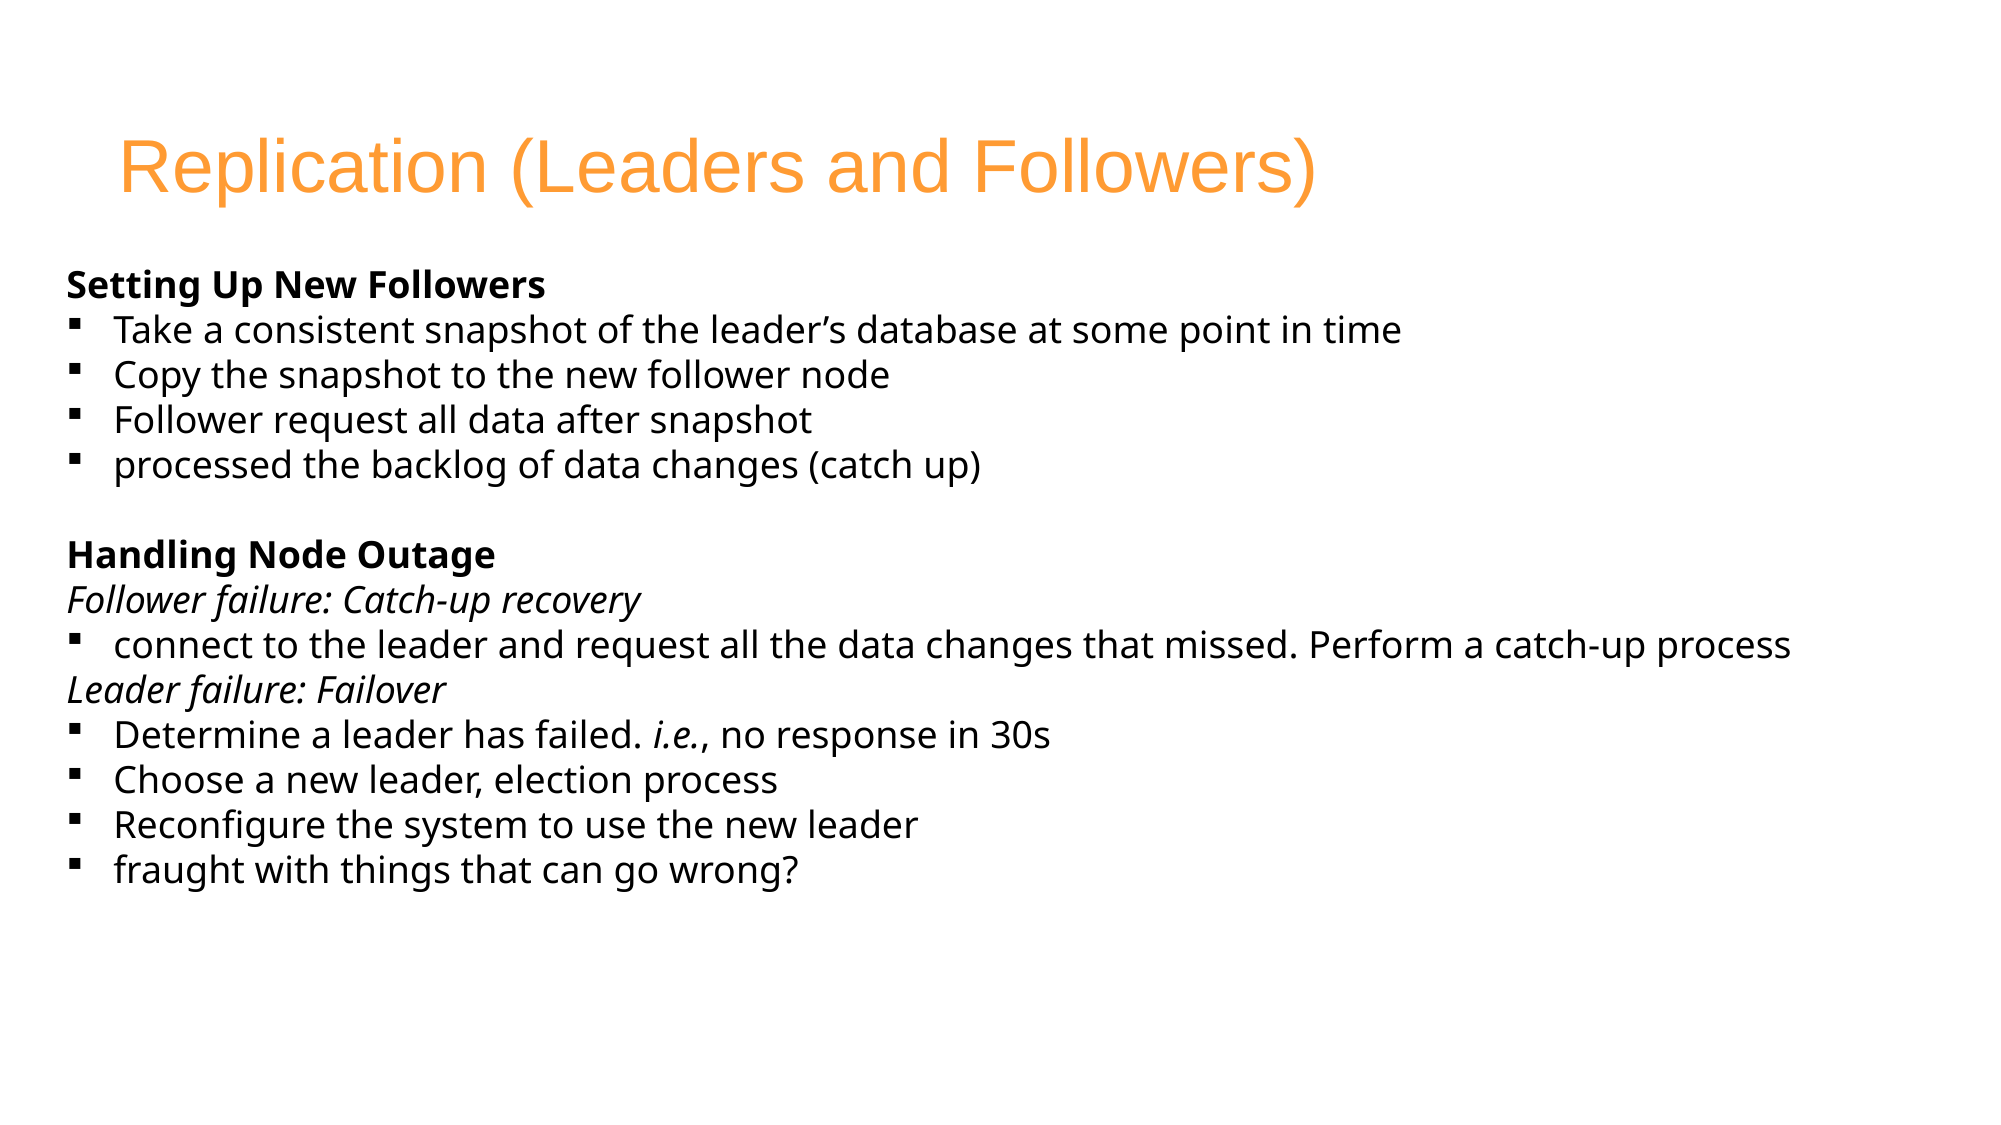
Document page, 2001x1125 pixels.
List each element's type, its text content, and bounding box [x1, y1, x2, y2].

title Replication (Leaders and Followers) [103, 59, 1909, 253]
text_box Setting Up New Followers Take a consistent snapshot of the leader’s database at some point in time Copy the snapshot to the new follower node Follower request all data after snapshot processed the backlog of data changes (catch up) Handling Node Outage Follower failure: Catch-up recovery connect to the leader and request all the data changes that missed. Perform a catch-up process Leader failure: Failover Determine a leader has failed. i.e., no response in 30s Choose a new leader, election process Reconfigure the system to use the new leader fraught with things that can go wrong? [51, 253, 1909, 899]
